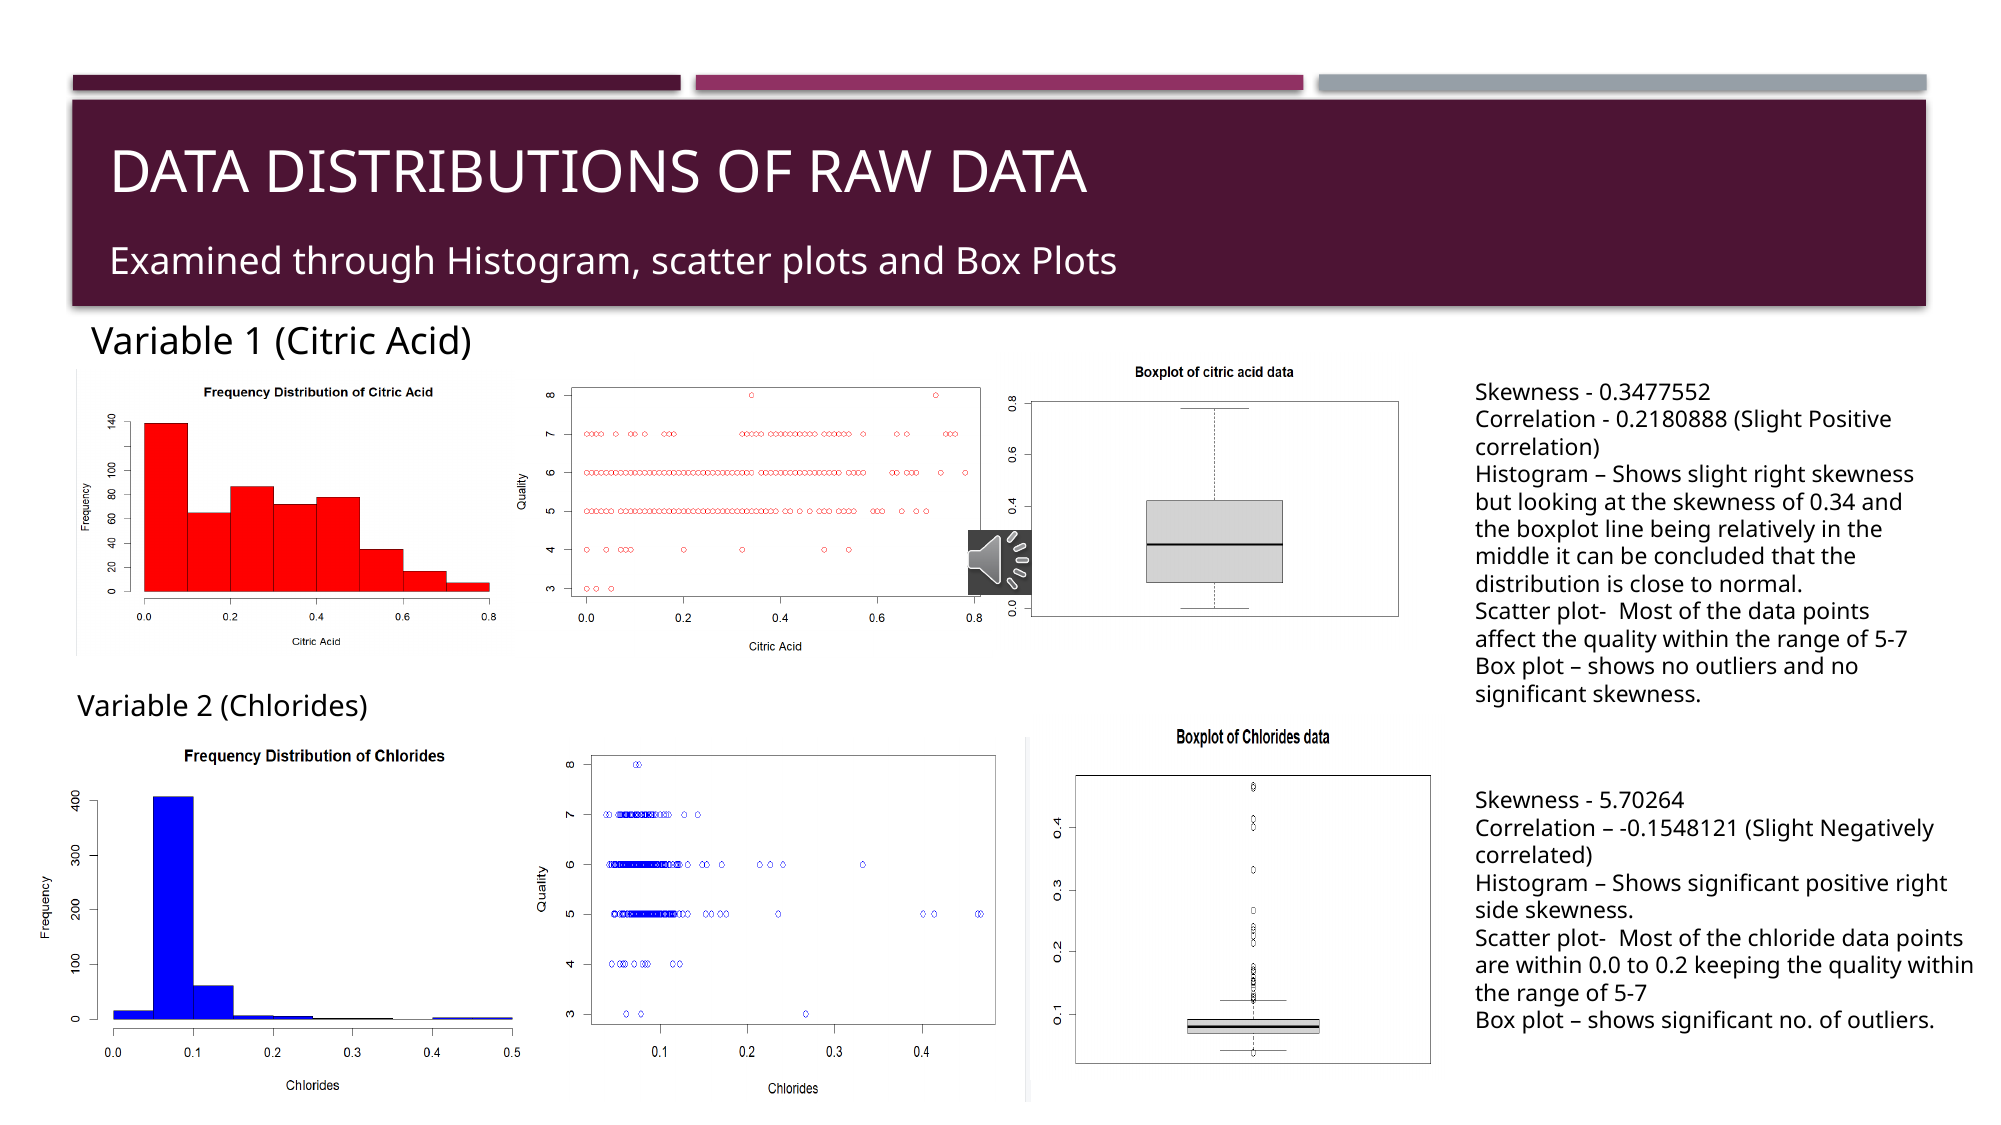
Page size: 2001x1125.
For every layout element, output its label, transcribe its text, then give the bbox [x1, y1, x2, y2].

text_box Skewness - 0.3477552 Correlation - 0.2180888 (Slight Positive correlation) Histogram – Shows slight right skewness but looking at the skewness of 0.34 and the boxplot line being relatively in the middle it can be concluded that the distribution is close to normal. Scatter plot- Most of the data points affect the quality within the range of 5-7 Box plot – shows no outliers and no significant skewness. [1460, 369, 1952, 715]
picture [75, 351, 1418, 659]
text_box Examined through Histogram, scatter plots and Box Plots [94, 229, 1279, 290]
text_box Variable 2 (Chlorides) [62, 679, 391, 730]
text_box Variable 1 (Citric Acid) [76, 309, 710, 368]
picture [38, 714, 1445, 1102]
text_box Skewness - 5.70264 Correlation – -0.1548121 (Slight Negatively correlated) Histogram – Shows significant positive right side skewness. Scatter plot- Most of the chloride data points are within 0.0 to 0.2 keeping the quality within the range of 5-7 Box plot – shows significant no. of outliers. [1460, 778, 1991, 1041]
title Data Distributions of raw data [94, 119, 1904, 282]
